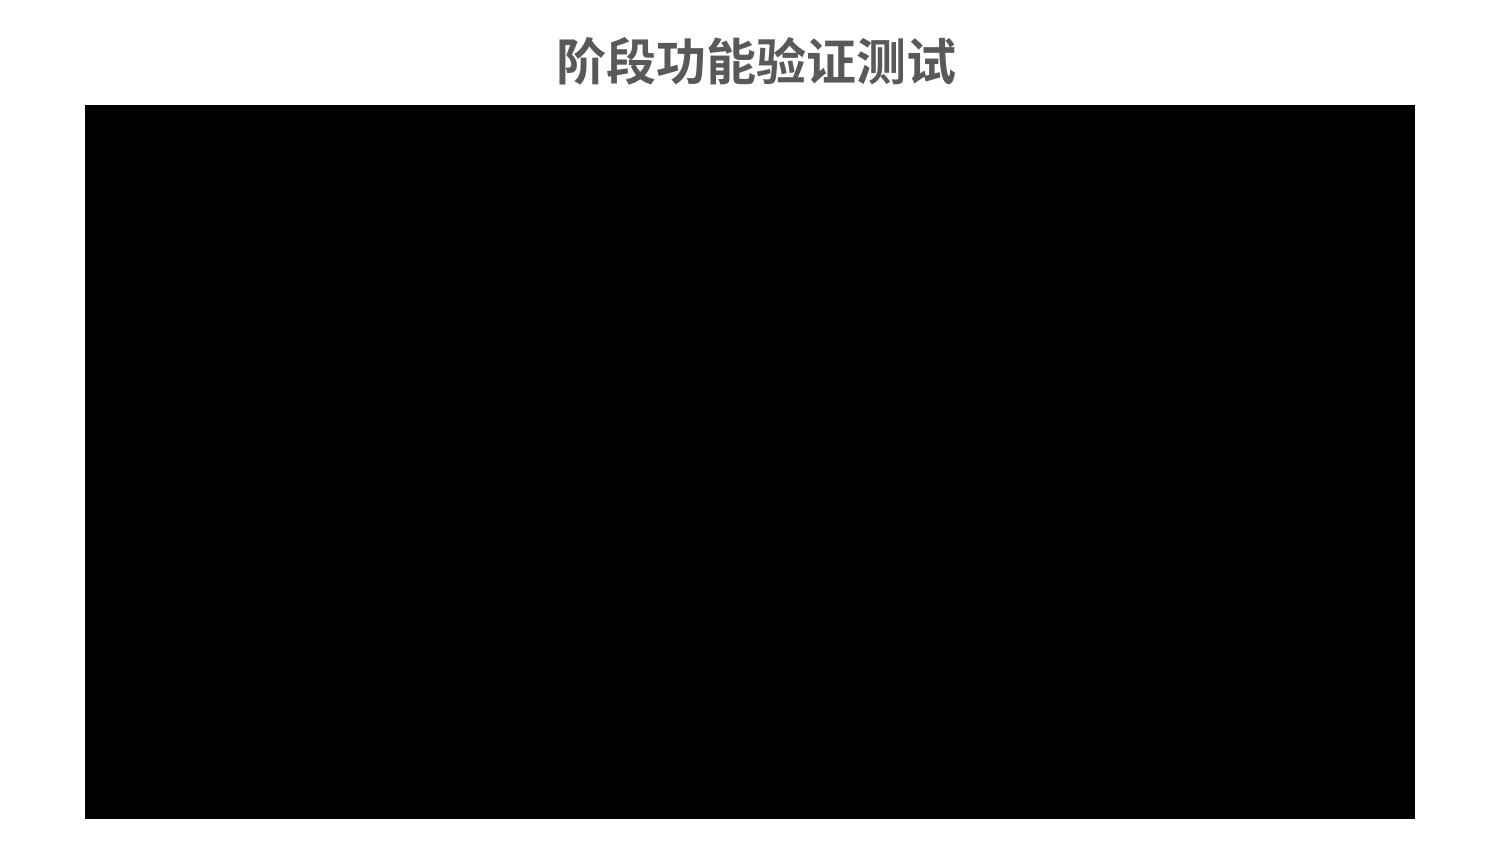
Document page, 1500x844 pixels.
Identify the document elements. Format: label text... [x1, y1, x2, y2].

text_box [84, 104, 1416, 820]
text_box 阶段功能验证测试 [541, 15, 979, 74]
